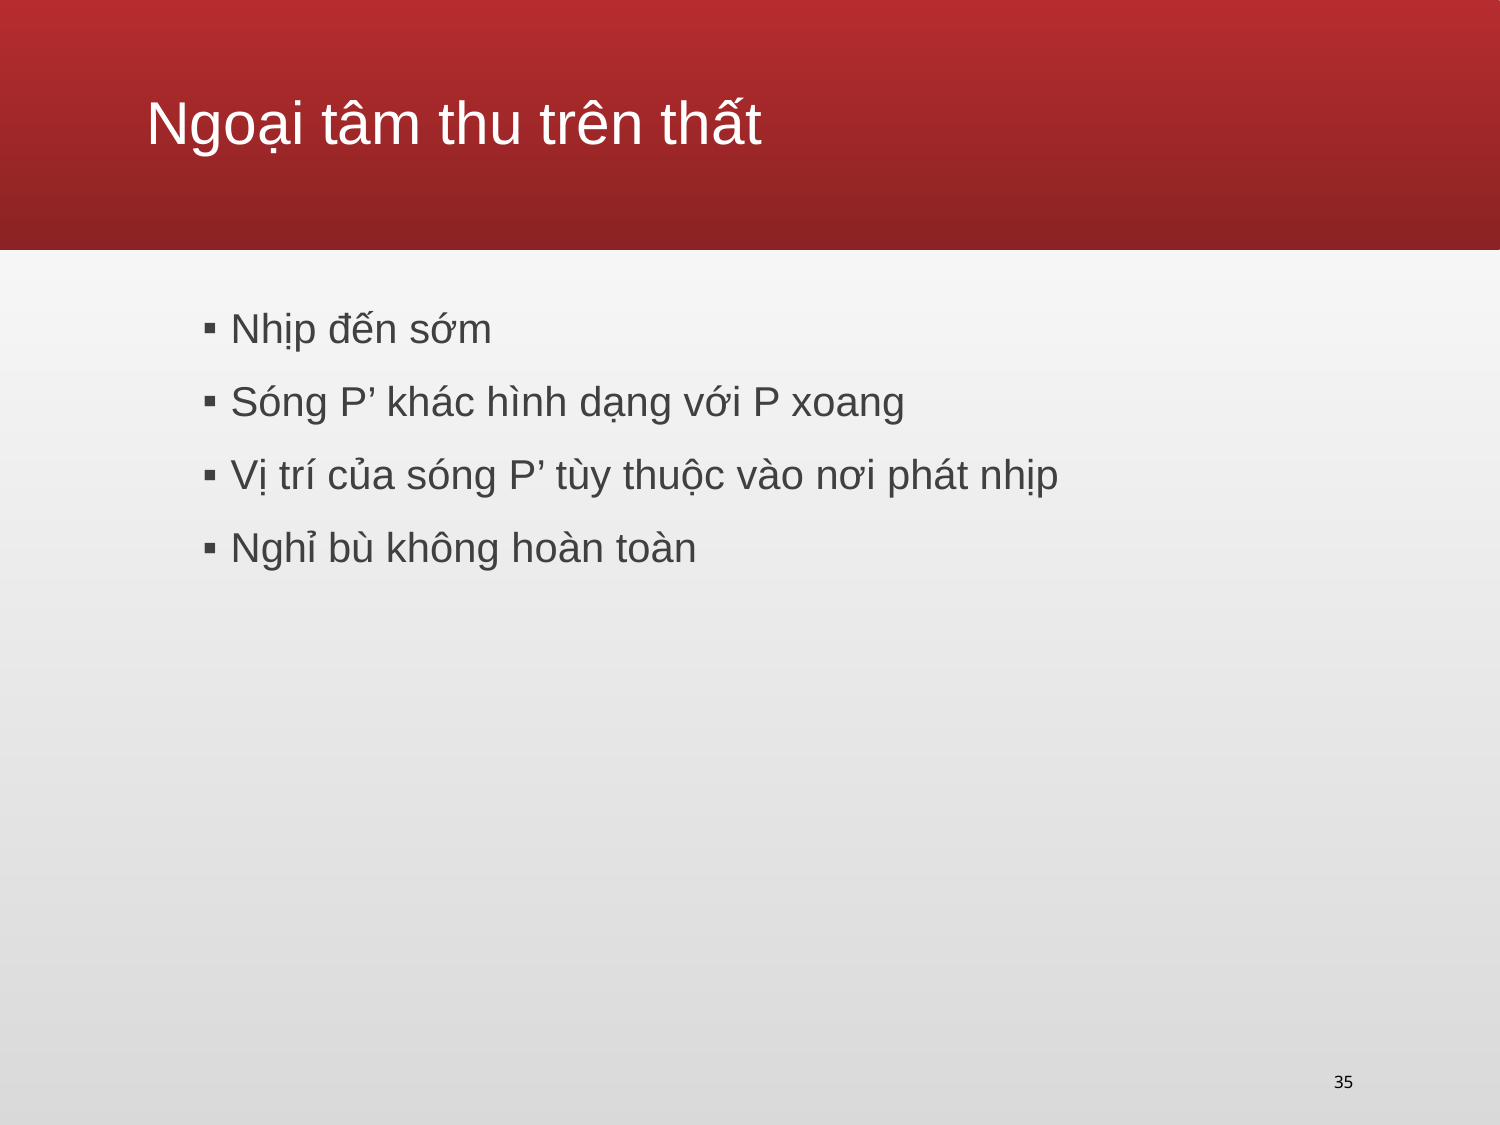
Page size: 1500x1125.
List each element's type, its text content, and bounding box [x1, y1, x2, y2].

slide_number 35 [1265, 1063, 1369, 1103]
title Ngoại tâm thu trên thất [131, 16, 1369, 234]
list Nhịp đến sớm Sóng P’ khác hình dạng với P xoang Vị trí của sóng P’ tùy thuộc vào nơi phát nhịp Nghỉ bù không hoàn toàn [187, 299, 1313, 1050]
